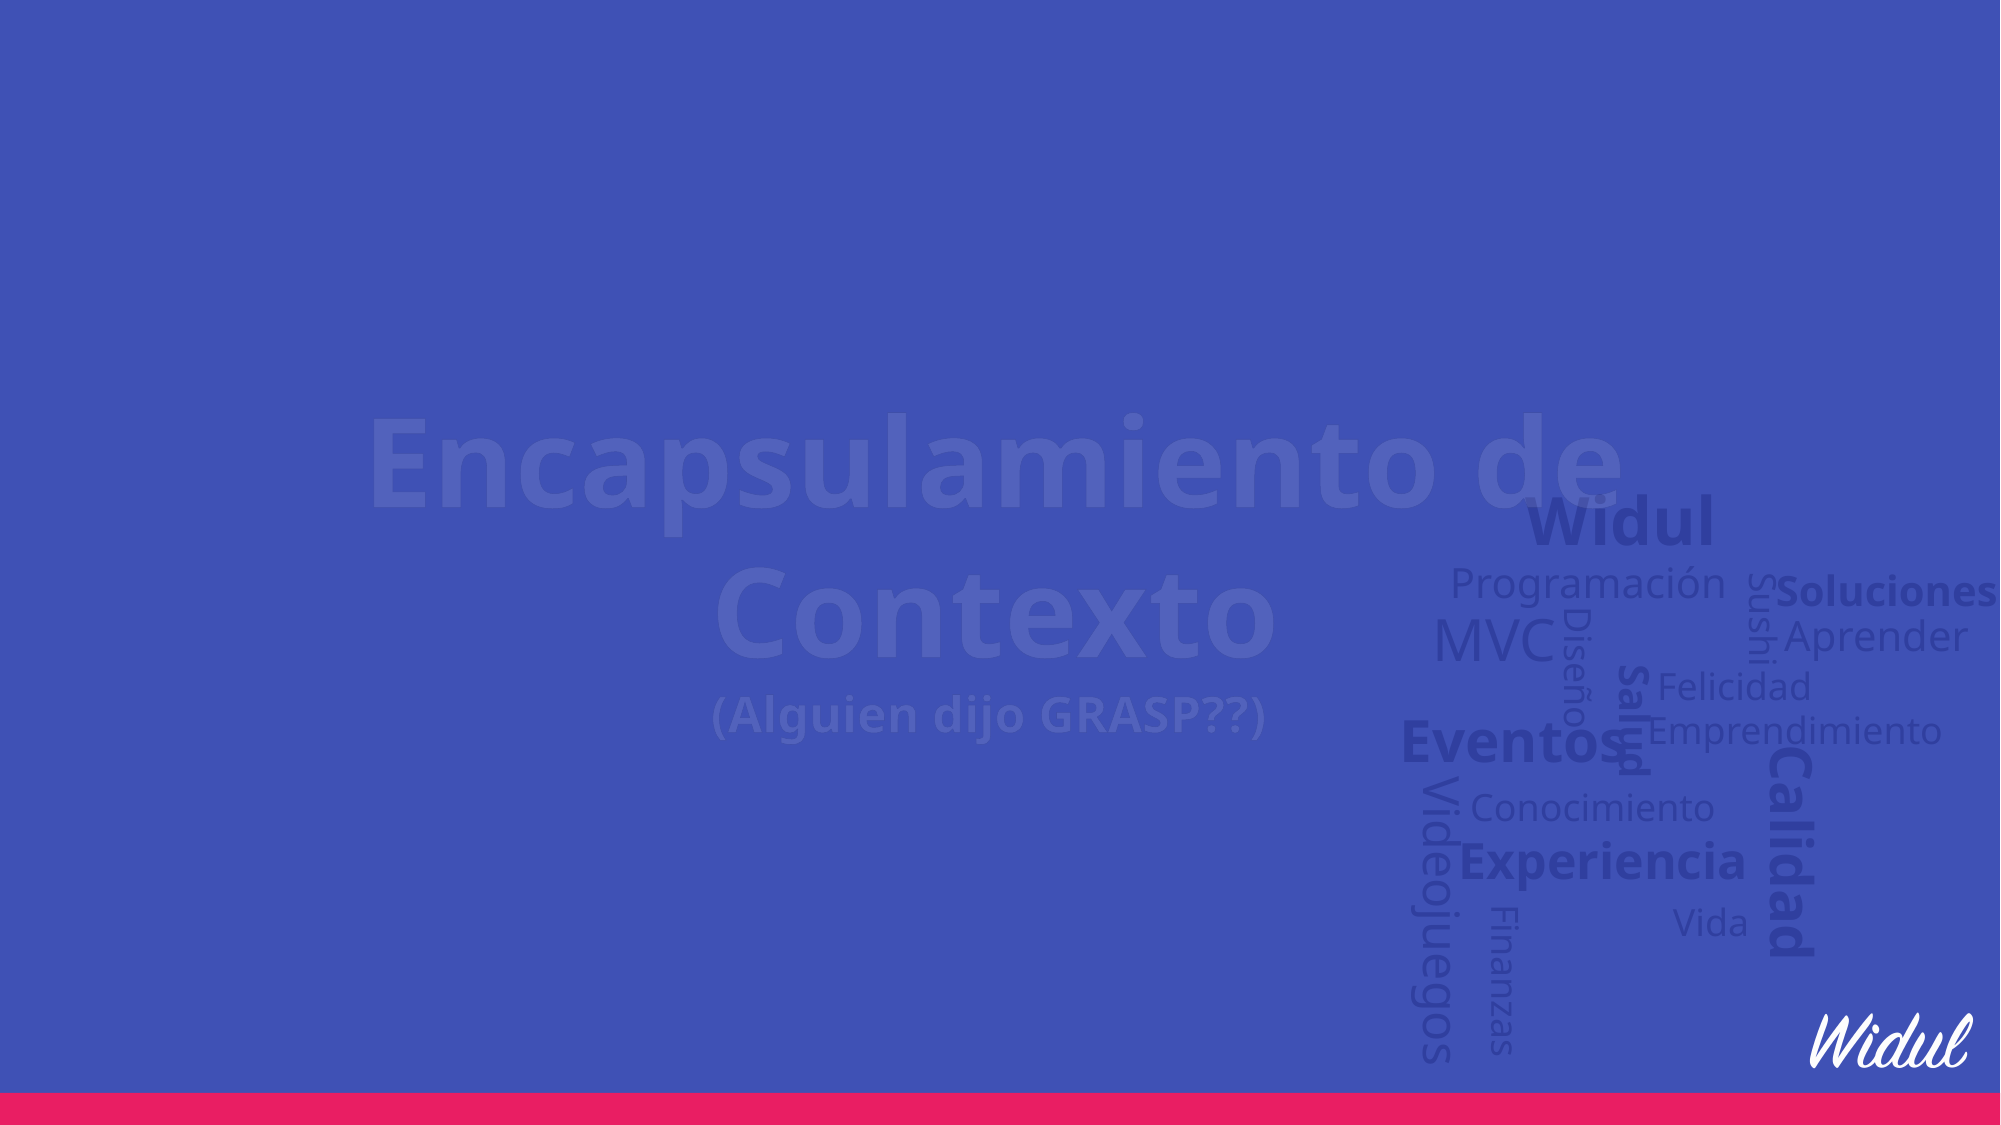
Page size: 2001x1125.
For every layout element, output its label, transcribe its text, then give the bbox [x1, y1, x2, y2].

picture [1808, 1012, 1975, 1070]
title Encapsulamiento de Contexto (Alguien dijo GRASP??) [162, 330, 1827, 795]
